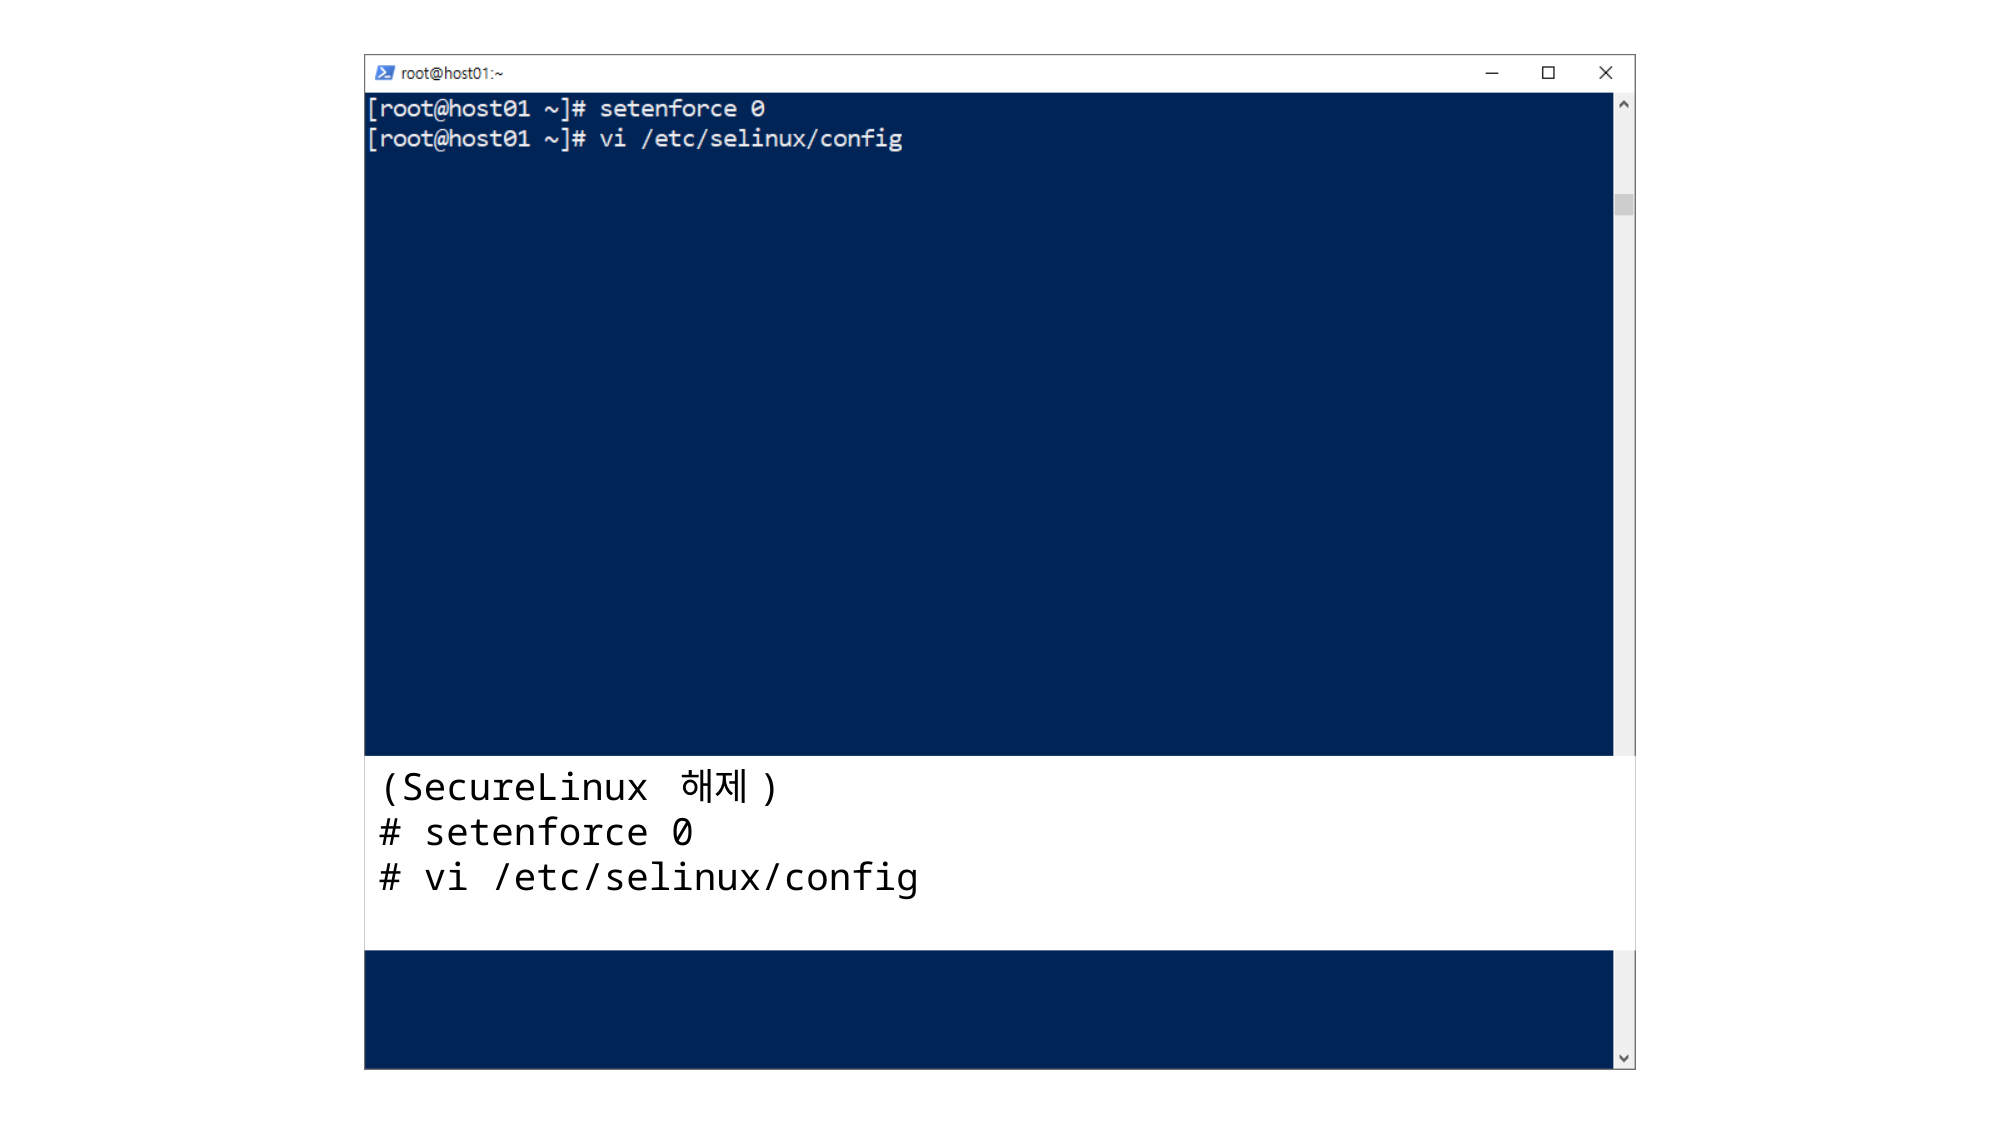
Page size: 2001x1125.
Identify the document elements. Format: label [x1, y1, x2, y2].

picture [364, 54, 1636, 1071]
